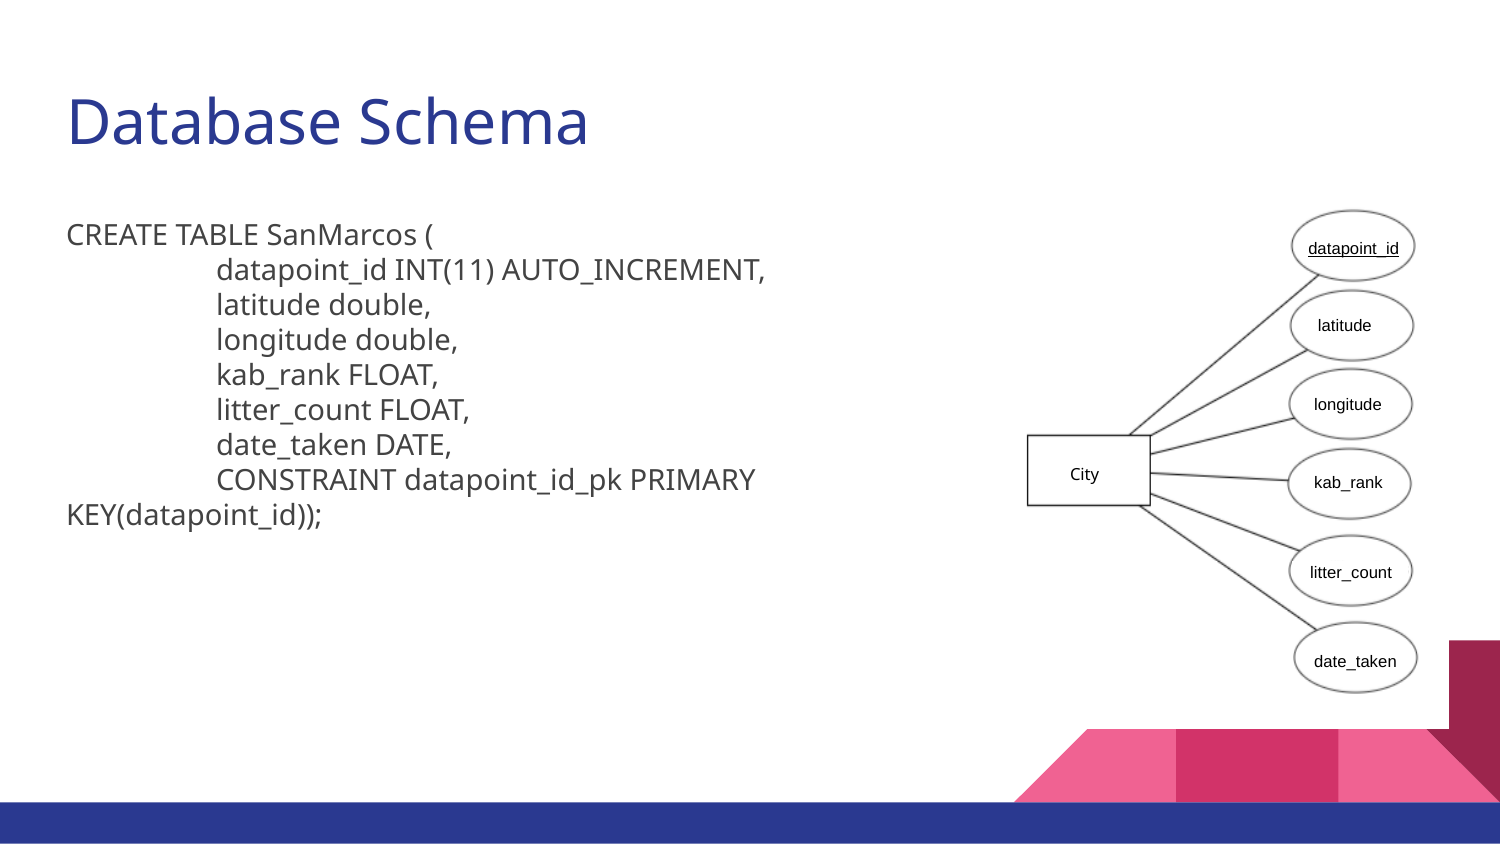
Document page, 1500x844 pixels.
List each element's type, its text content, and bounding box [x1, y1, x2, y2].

list CREATE TABLE SanMarcos ( datapoint_id INT(11) AUTO_INCREMENT, latitude double, longitude double, kab_rank FLOAT, litter_count FLOAT, date_taken DATE, CONSTRAINT datapoint_id_pk PRIMARY KEY(datapoint_id)); [51, 201, 948, 750]
picture [994, 173, 1450, 729]
title Database Schema [51, 67, 1449, 167]
